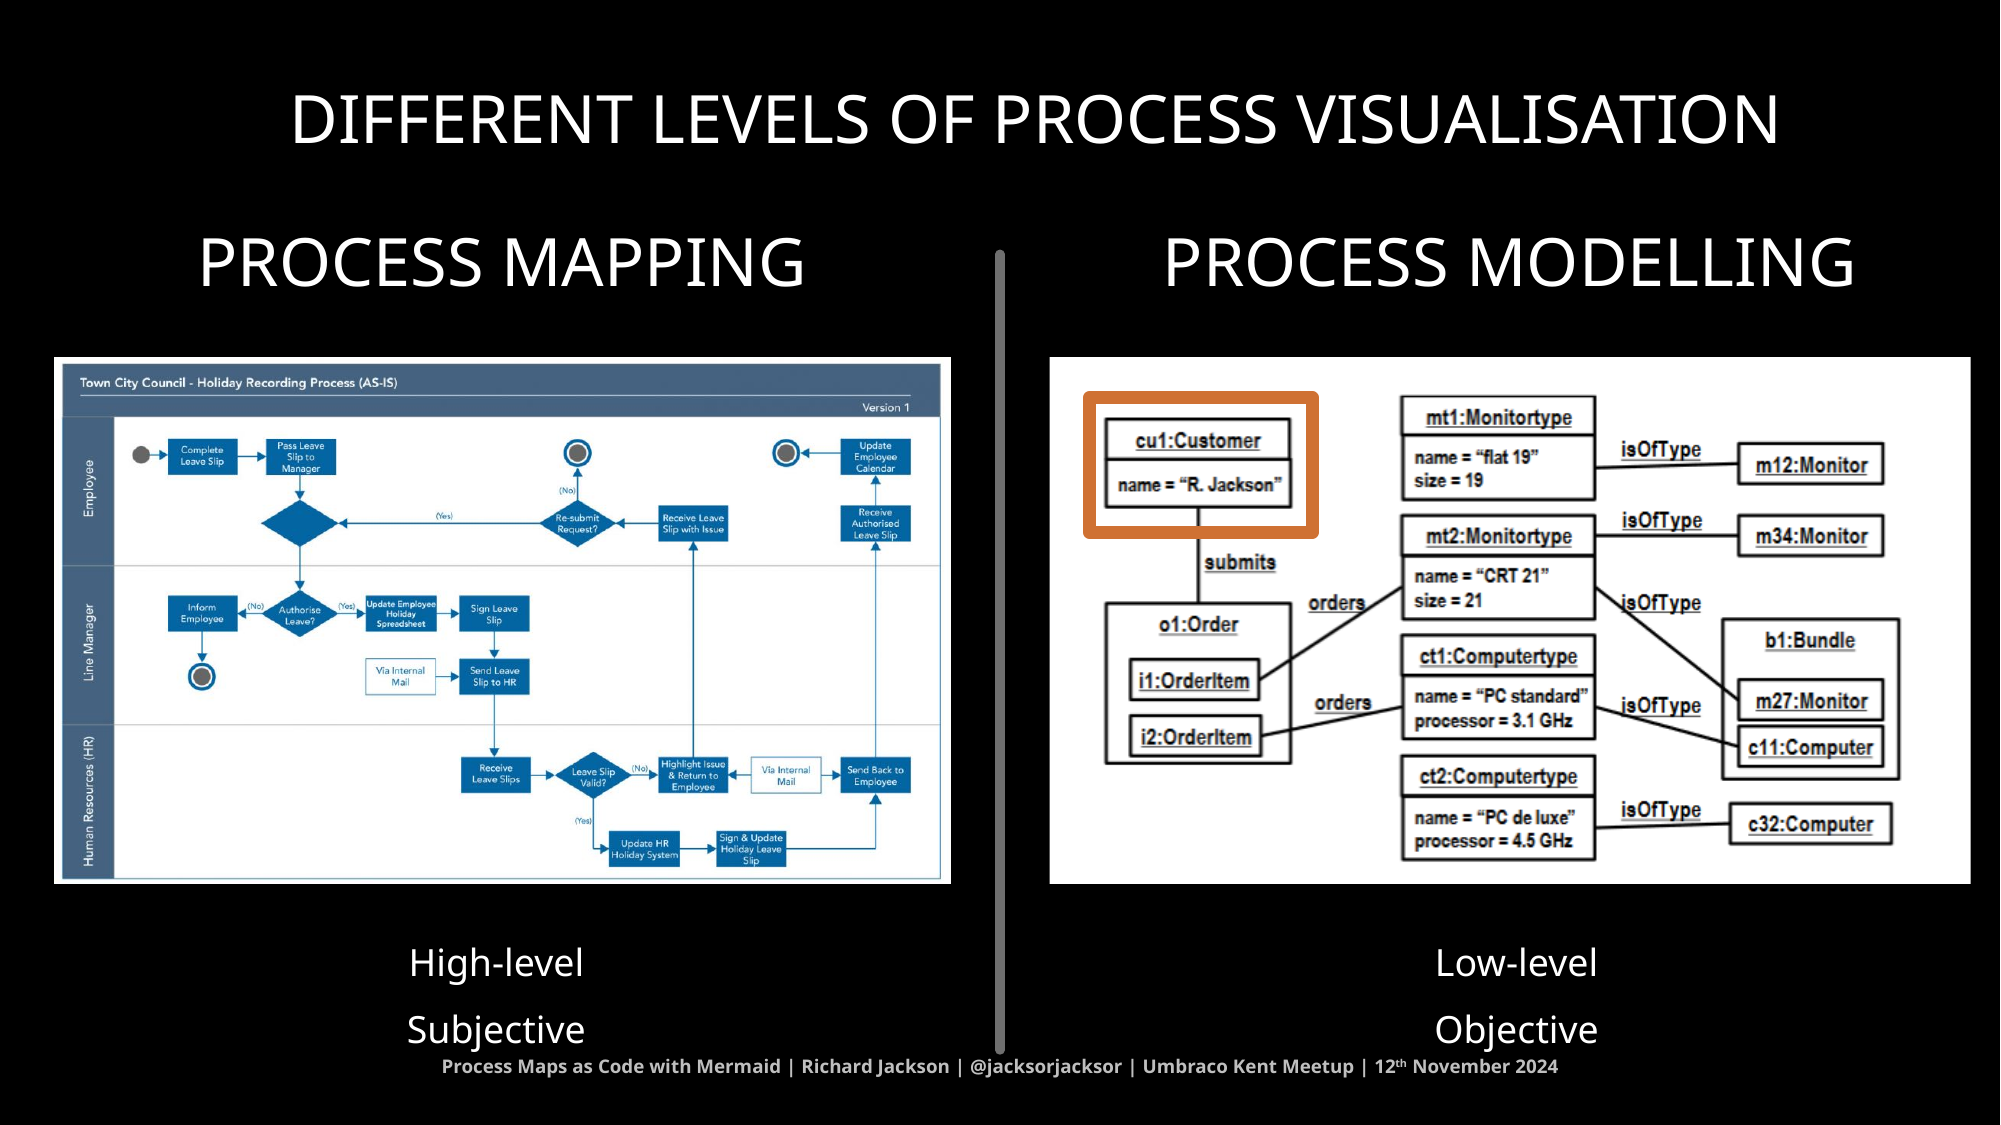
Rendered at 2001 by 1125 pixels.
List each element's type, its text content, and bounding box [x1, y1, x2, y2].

text_box Low-level Objective [1062, 909, 1971, 1035]
picture [54, 357, 951, 884]
footer Process Maps as Code with Mermaid | Richard Jackson | @jacksorjacksor | Umbraco Kent Meetup | 12th November 2024 [0, 1035, 2000, 1096]
text_box Process Mapping [54, 90, 951, 308]
text_box High-level Subjective [42, 909, 951, 1035]
text_box Different levels of process visualisation [173, 35, 1899, 165]
text_box Process MODELLING [1062, 90, 1958, 308]
picture [1049, 357, 1971, 884]
